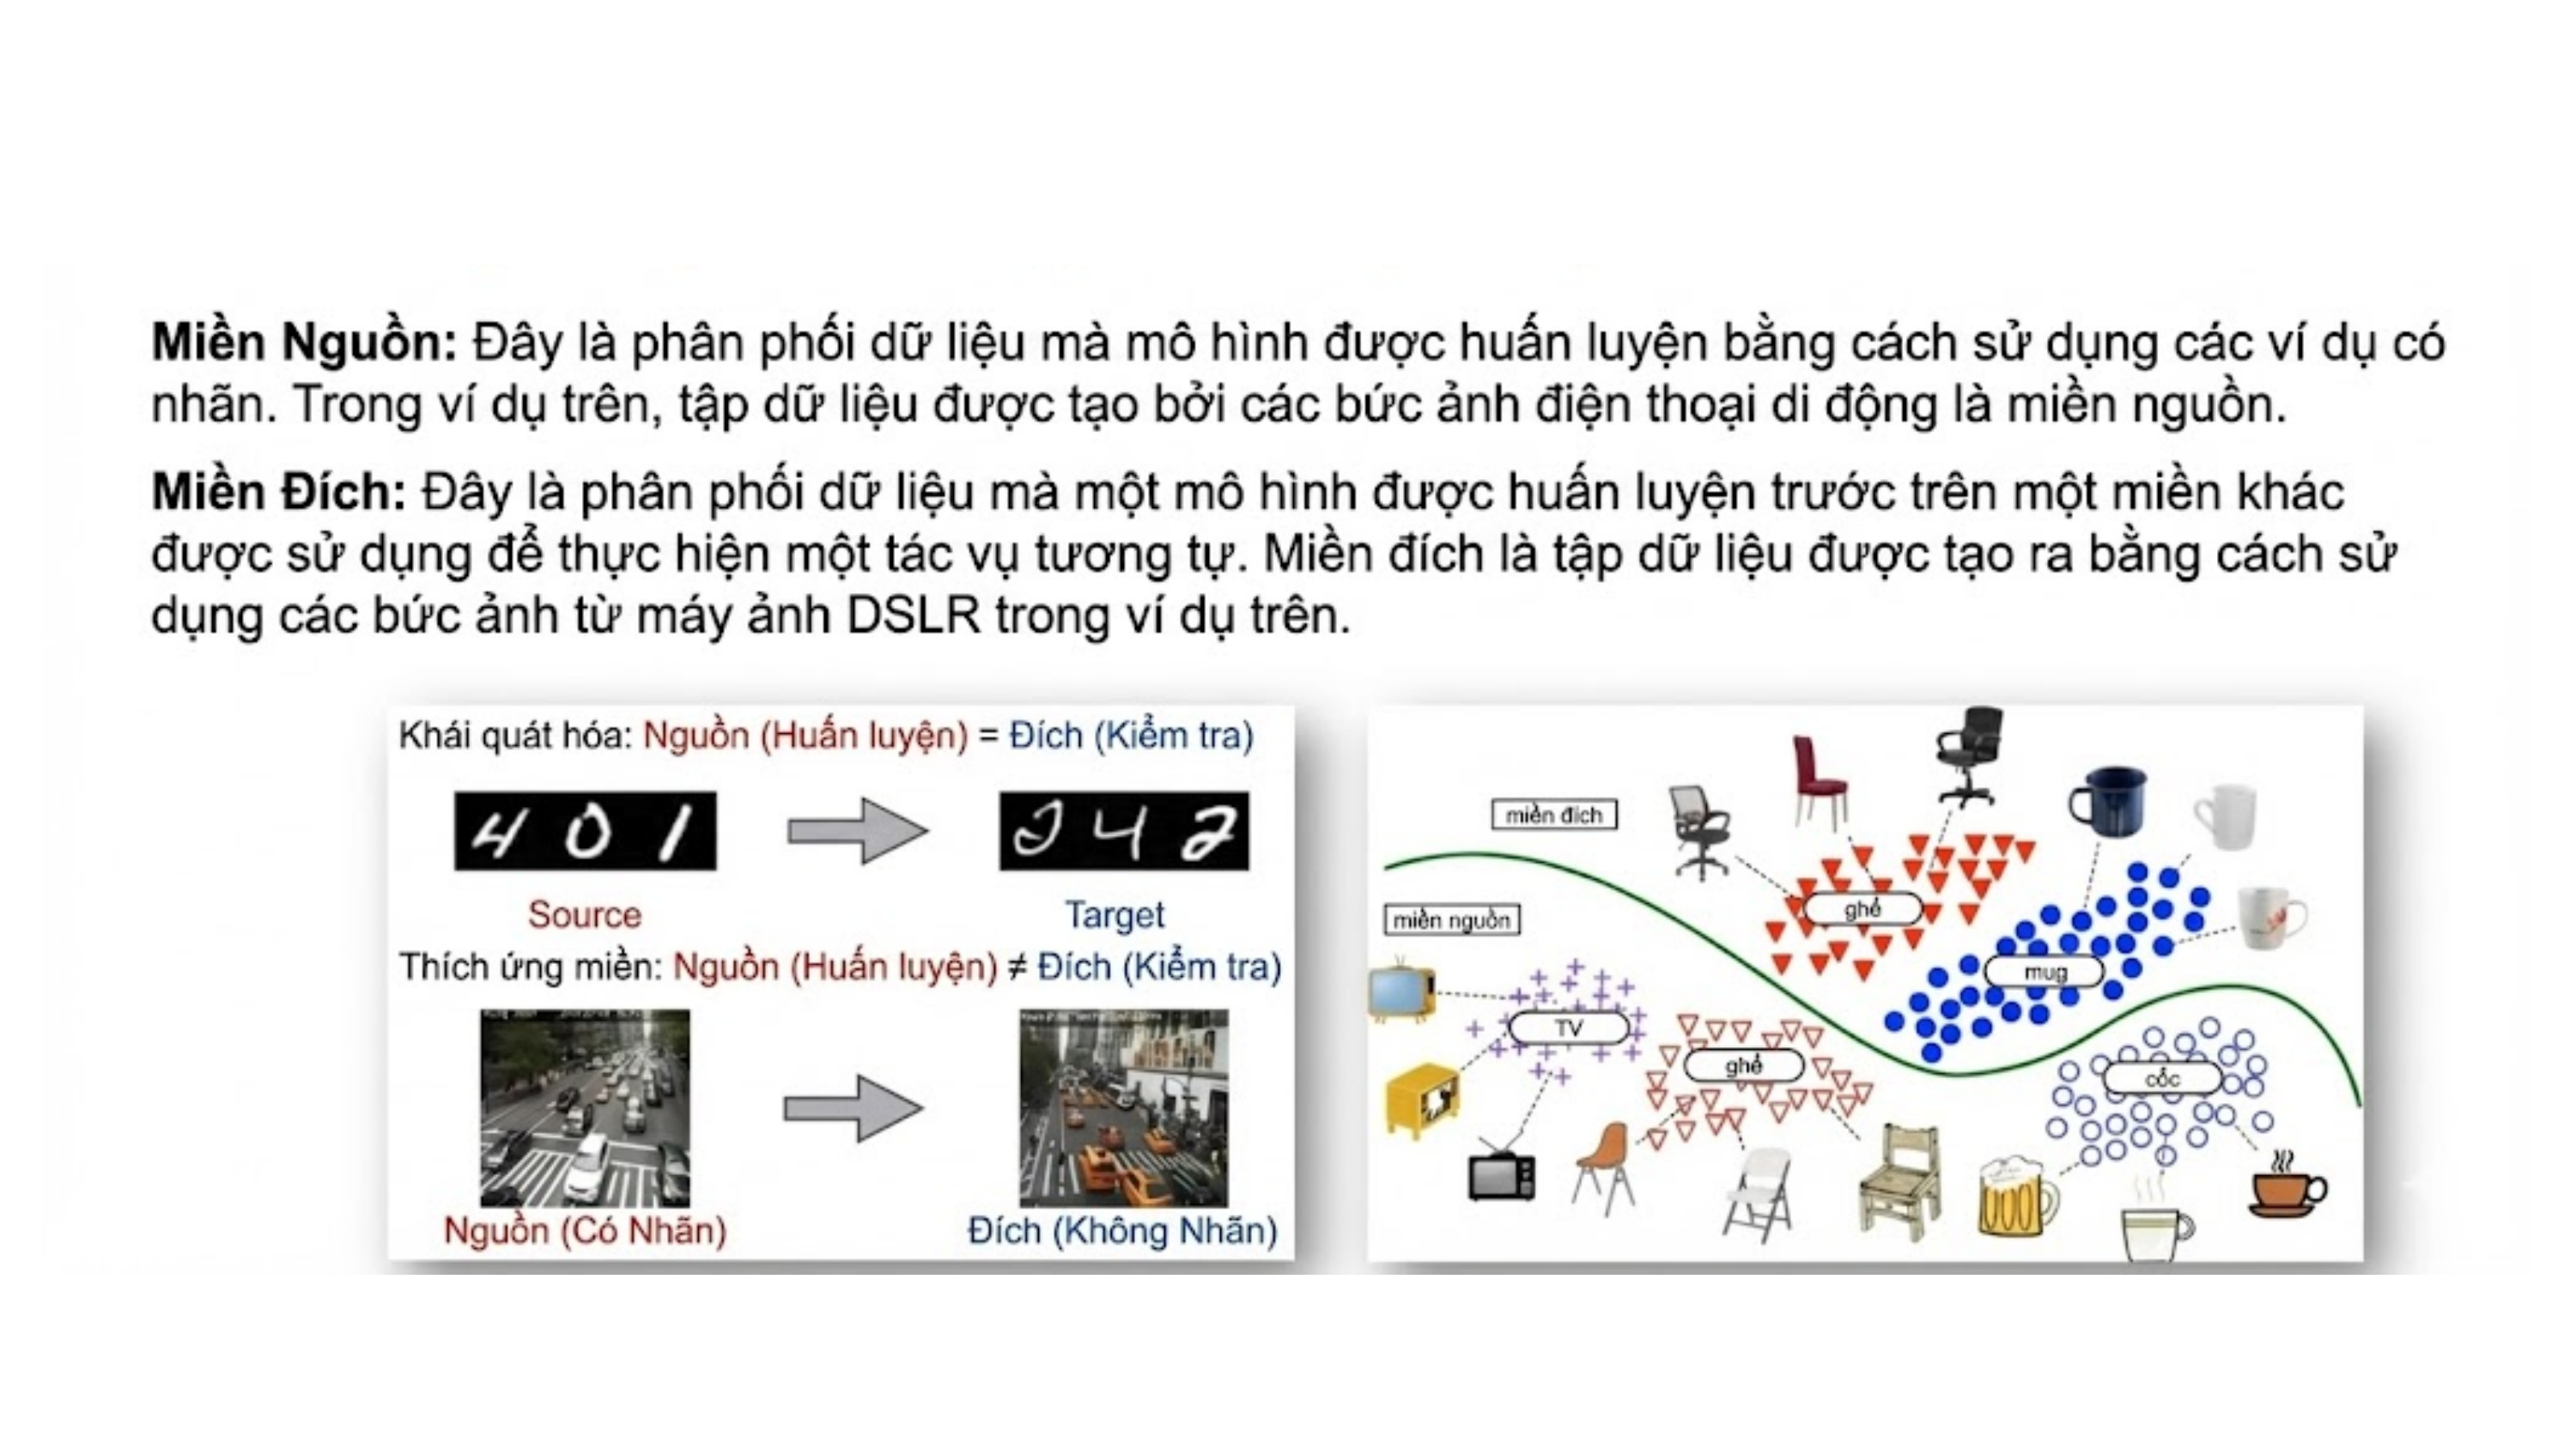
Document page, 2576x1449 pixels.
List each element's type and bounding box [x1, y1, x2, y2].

text_box [42, 264, 2530, 1276]
